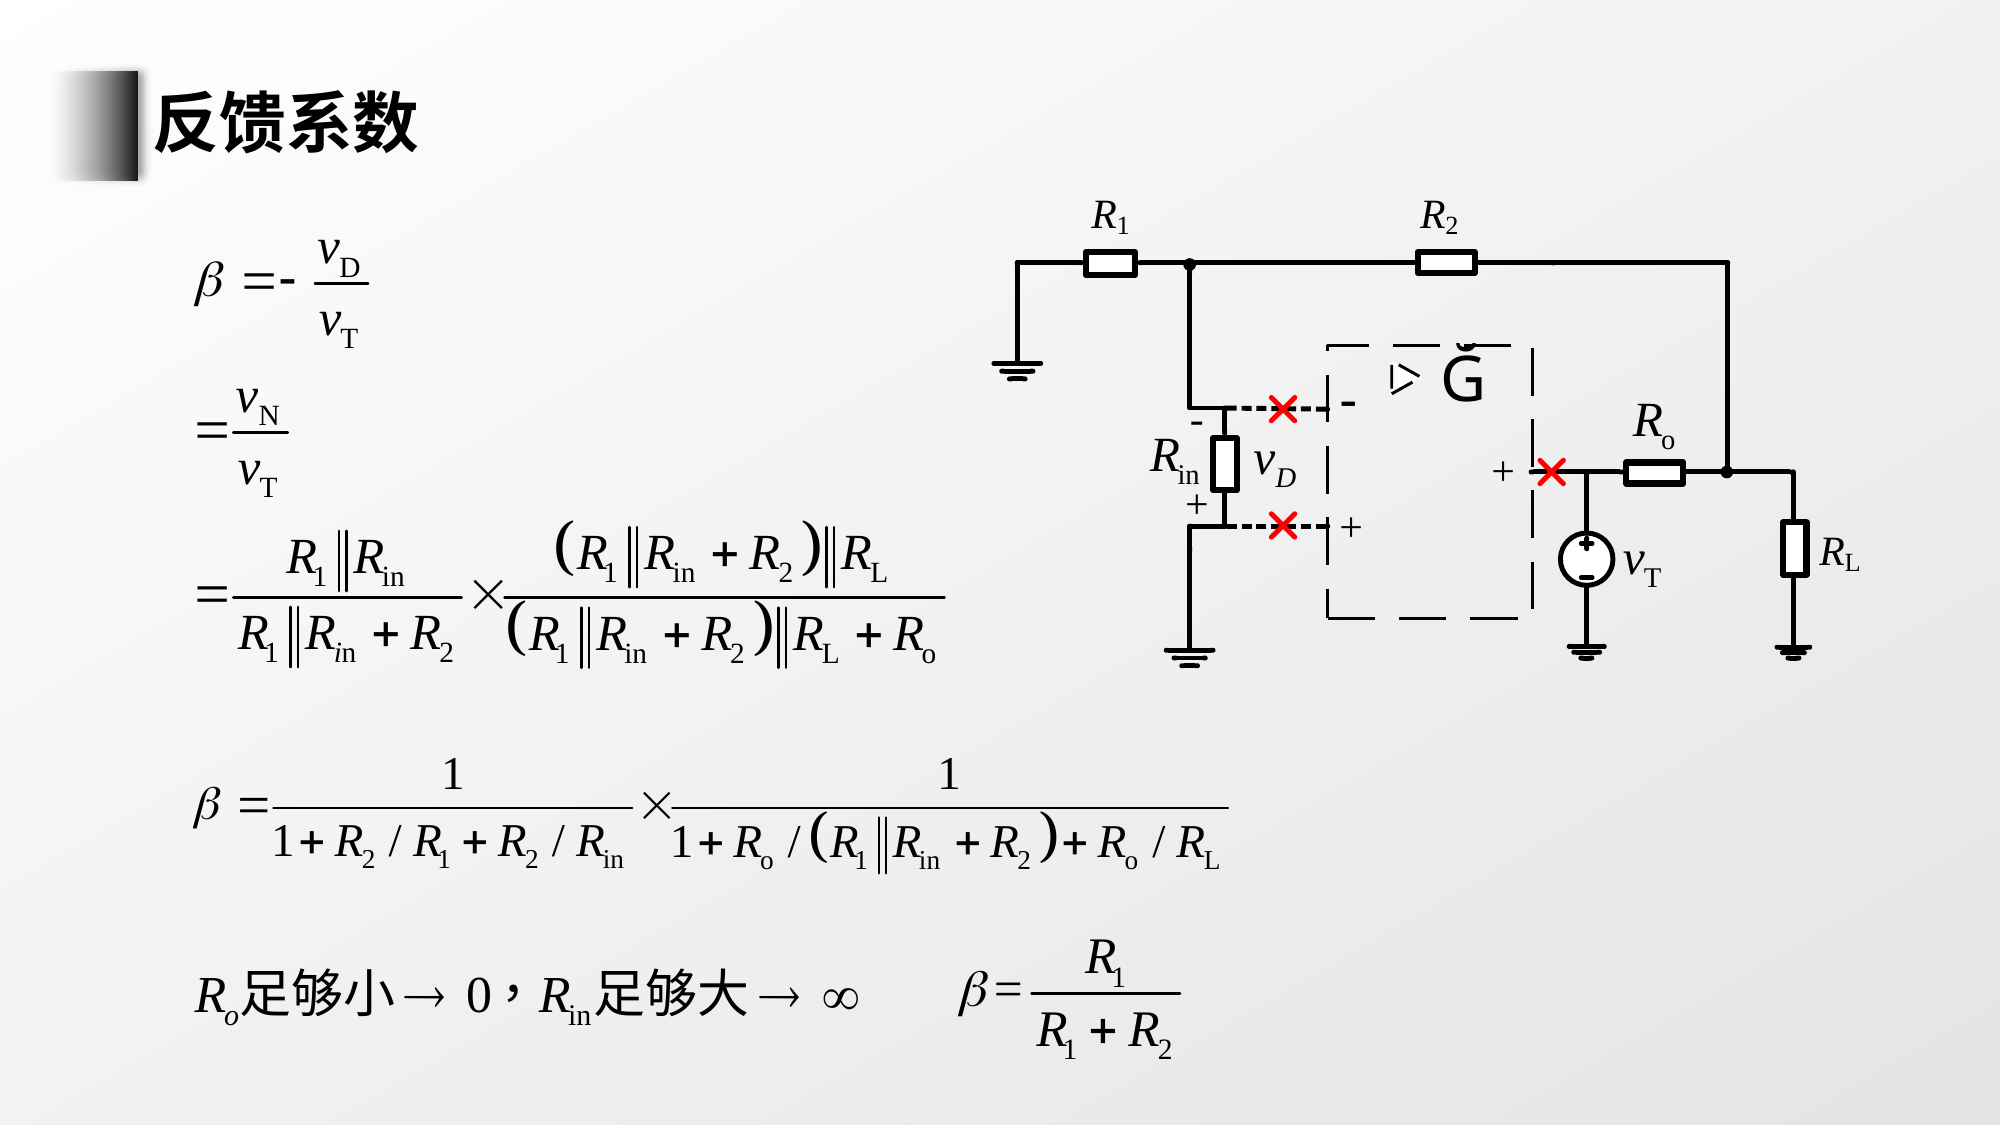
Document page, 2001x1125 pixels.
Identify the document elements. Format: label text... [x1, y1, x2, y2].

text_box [185, 745, 1239, 887]
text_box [185, 212, 955, 682]
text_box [185, 960, 869, 1039]
title 反馈系数 [137, 77, 1772, 175]
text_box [949, 925, 1193, 1071]
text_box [984, 173, 1893, 674]
